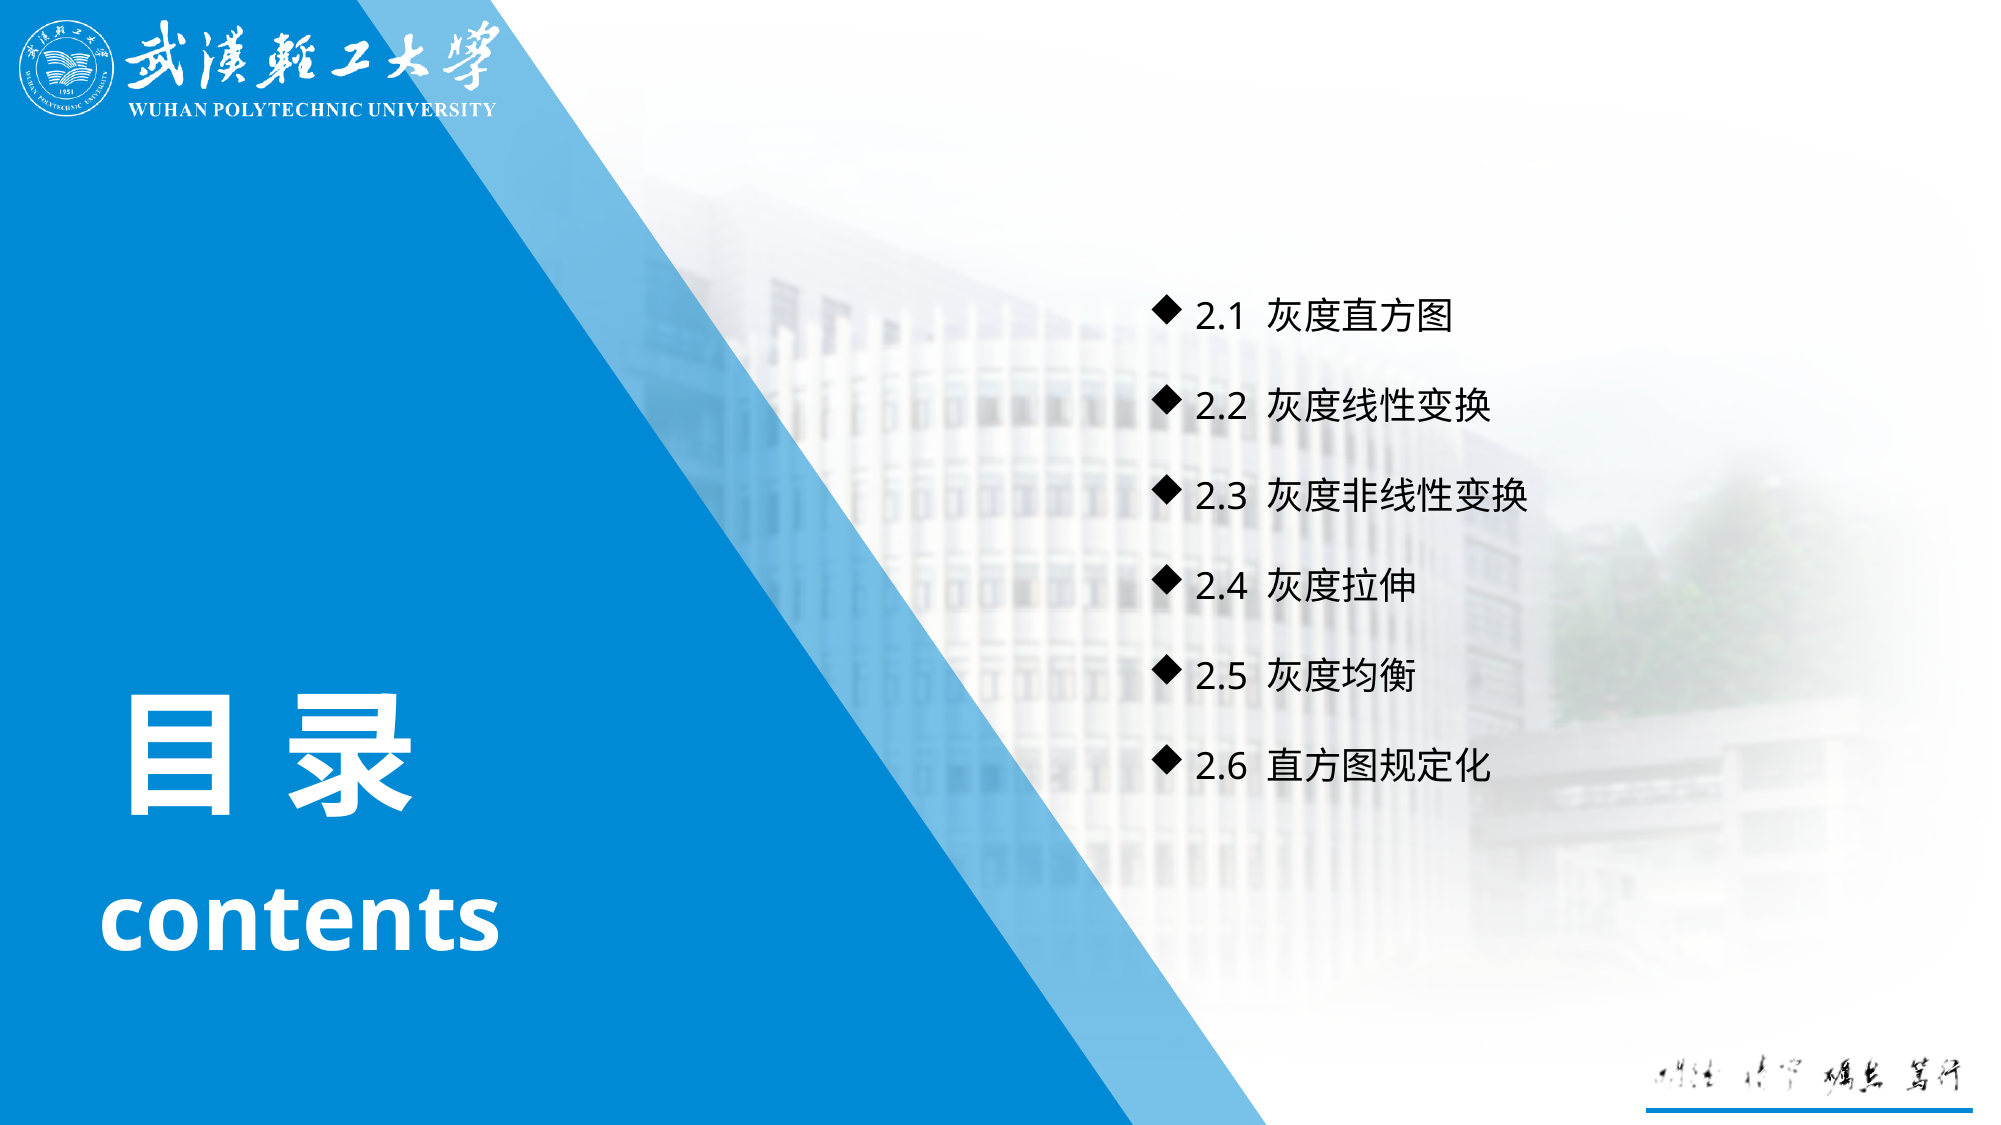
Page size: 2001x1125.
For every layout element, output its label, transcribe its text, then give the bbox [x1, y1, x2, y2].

picture [1646, 1108, 1975, 1113]
text_box 2.1 灰度直方图 2.2 灰度线性变换 2.3 灰度非线性变换 2.4 灰度拉伸 2.5 灰度均衡 2.6 直方图规定化 [1133, 284, 1900, 795]
